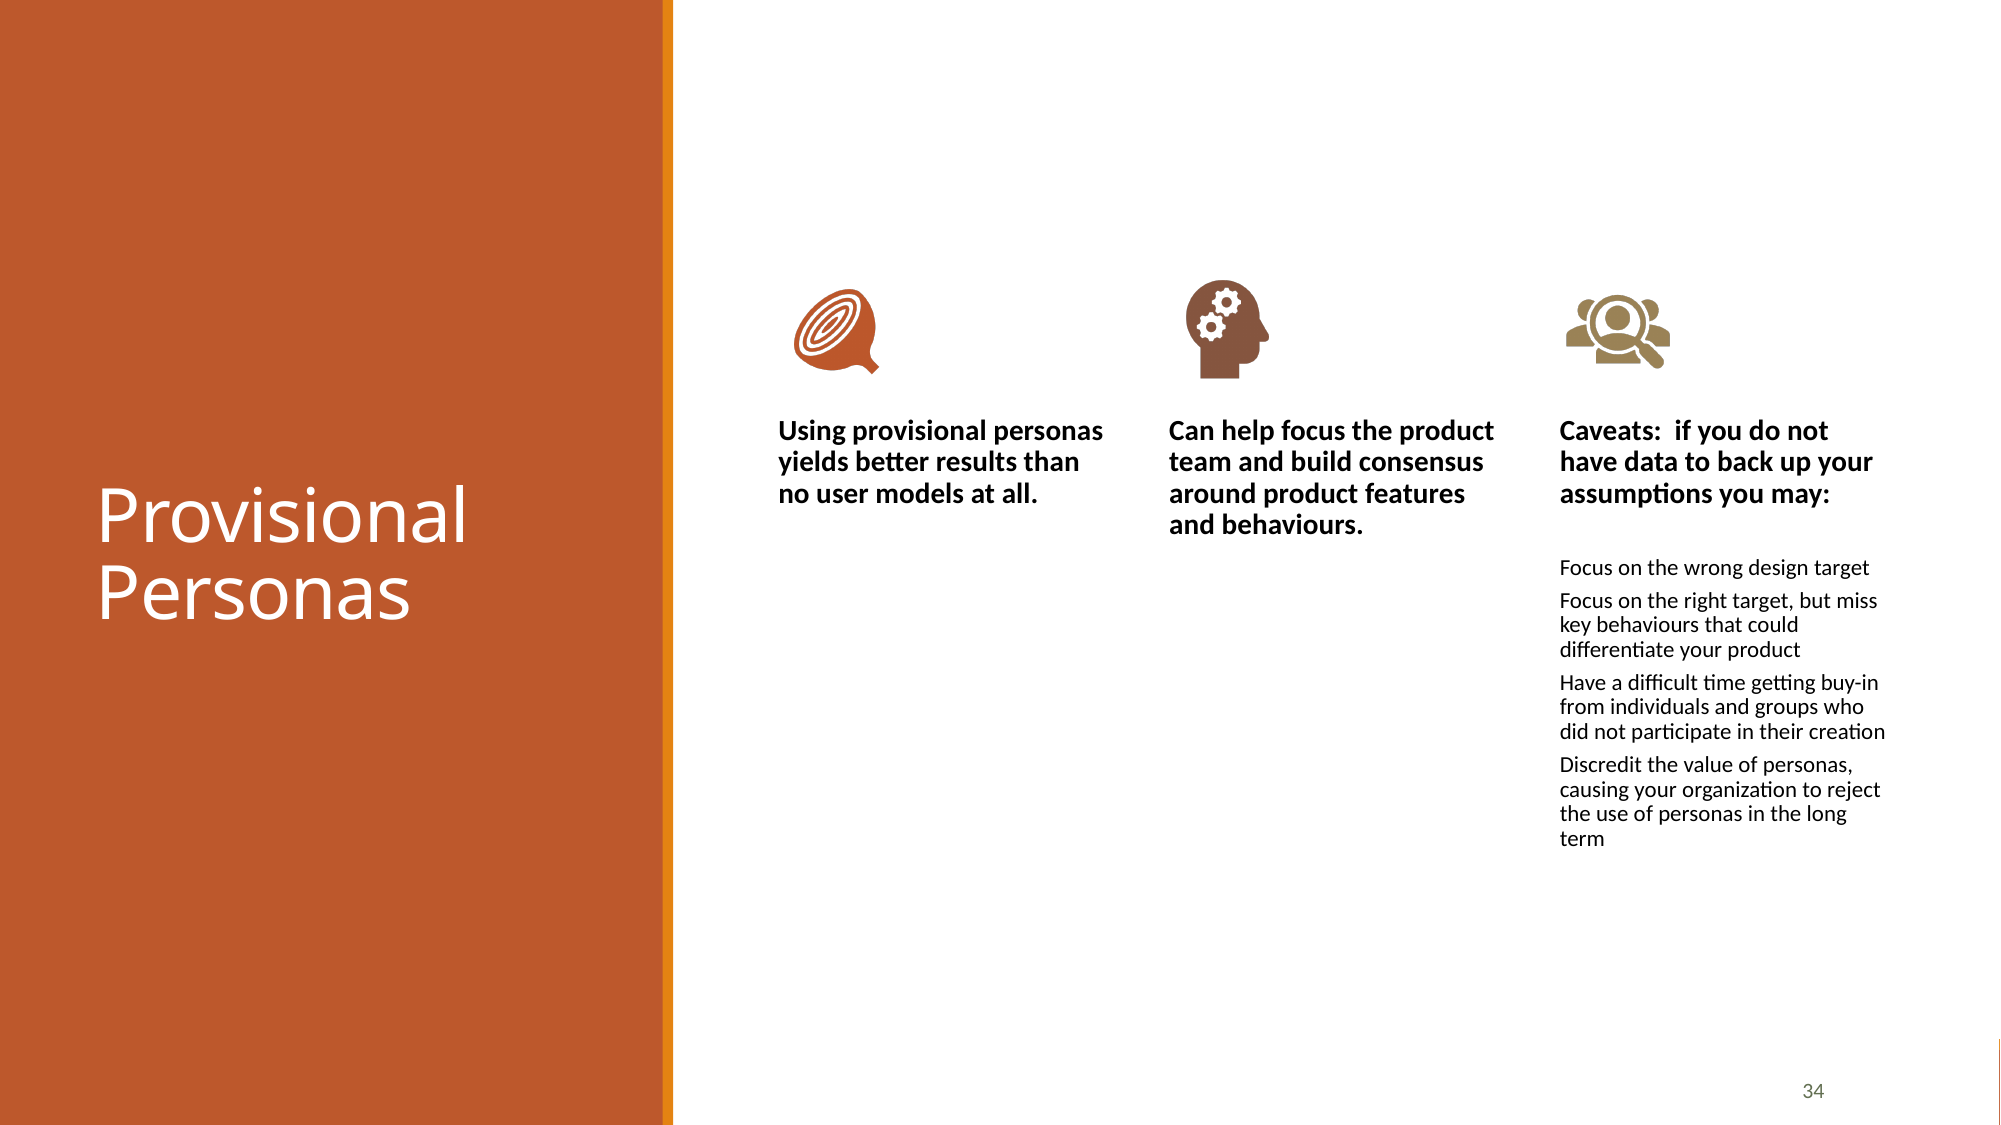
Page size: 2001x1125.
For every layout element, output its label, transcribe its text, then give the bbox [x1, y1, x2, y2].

text_box [674, 0, 2000, 1125]
slide_number 34 [1660, 1059, 1840, 1120]
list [777, 104, 1894, 1033]
title Provisional Personas [80, 84, 587, 1032]
text_box [0, 0, 661, 1125]
text_box [661, 0, 674, 1125]
